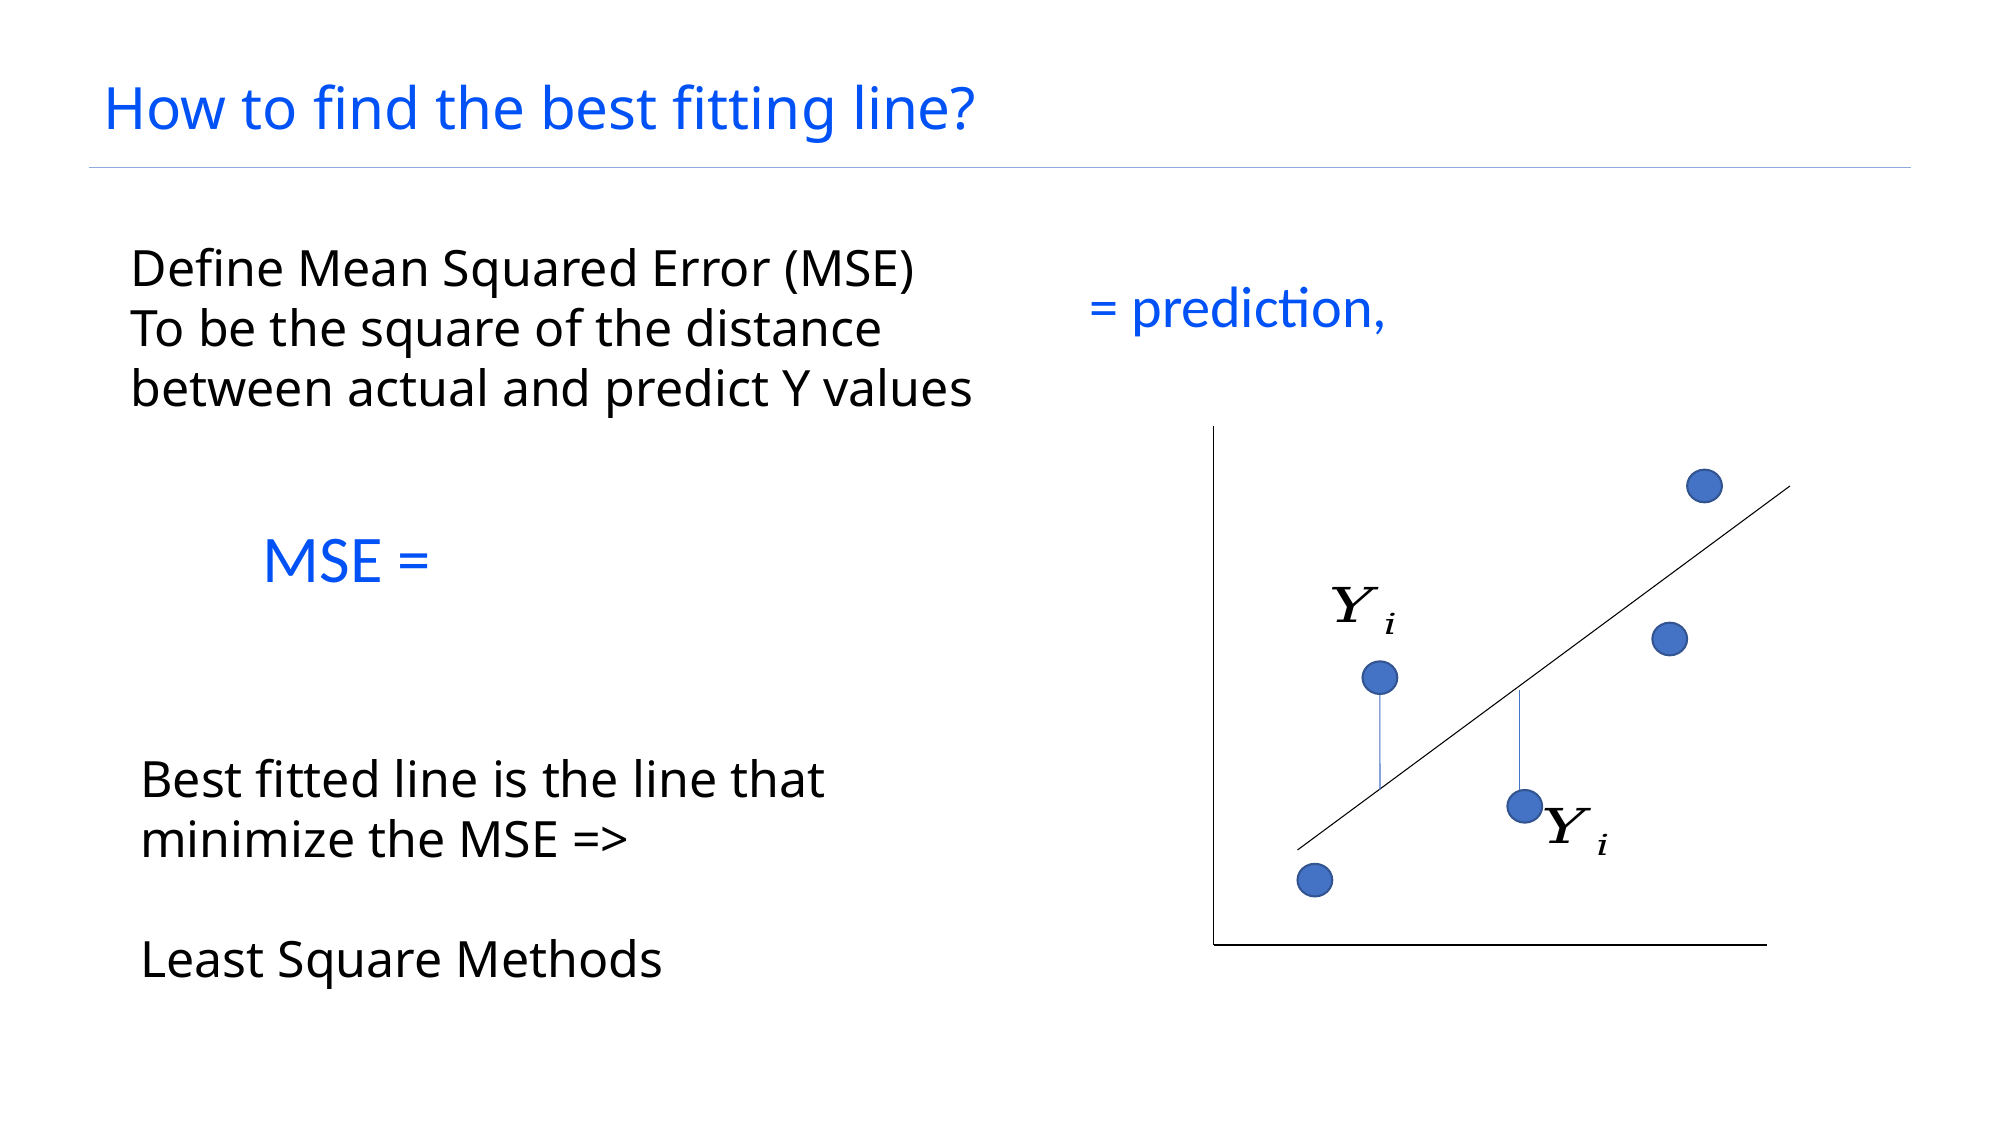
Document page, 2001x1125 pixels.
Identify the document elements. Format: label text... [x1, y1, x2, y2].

title How to find the best fitting line? [88, 45, 1882, 151]
text_box [1686, 468, 1723, 485]
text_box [1297, 485, 1790, 850]
text_box Define Mean Squared Error (MSE) To be the square of the distance between actual and predict Y values [115, 229, 991, 424]
text_box Best fitted line is the line that minimize the MSE => Least Square Methods [125, 739, 1043, 995]
text_box [1296, 862, 1334, 898]
